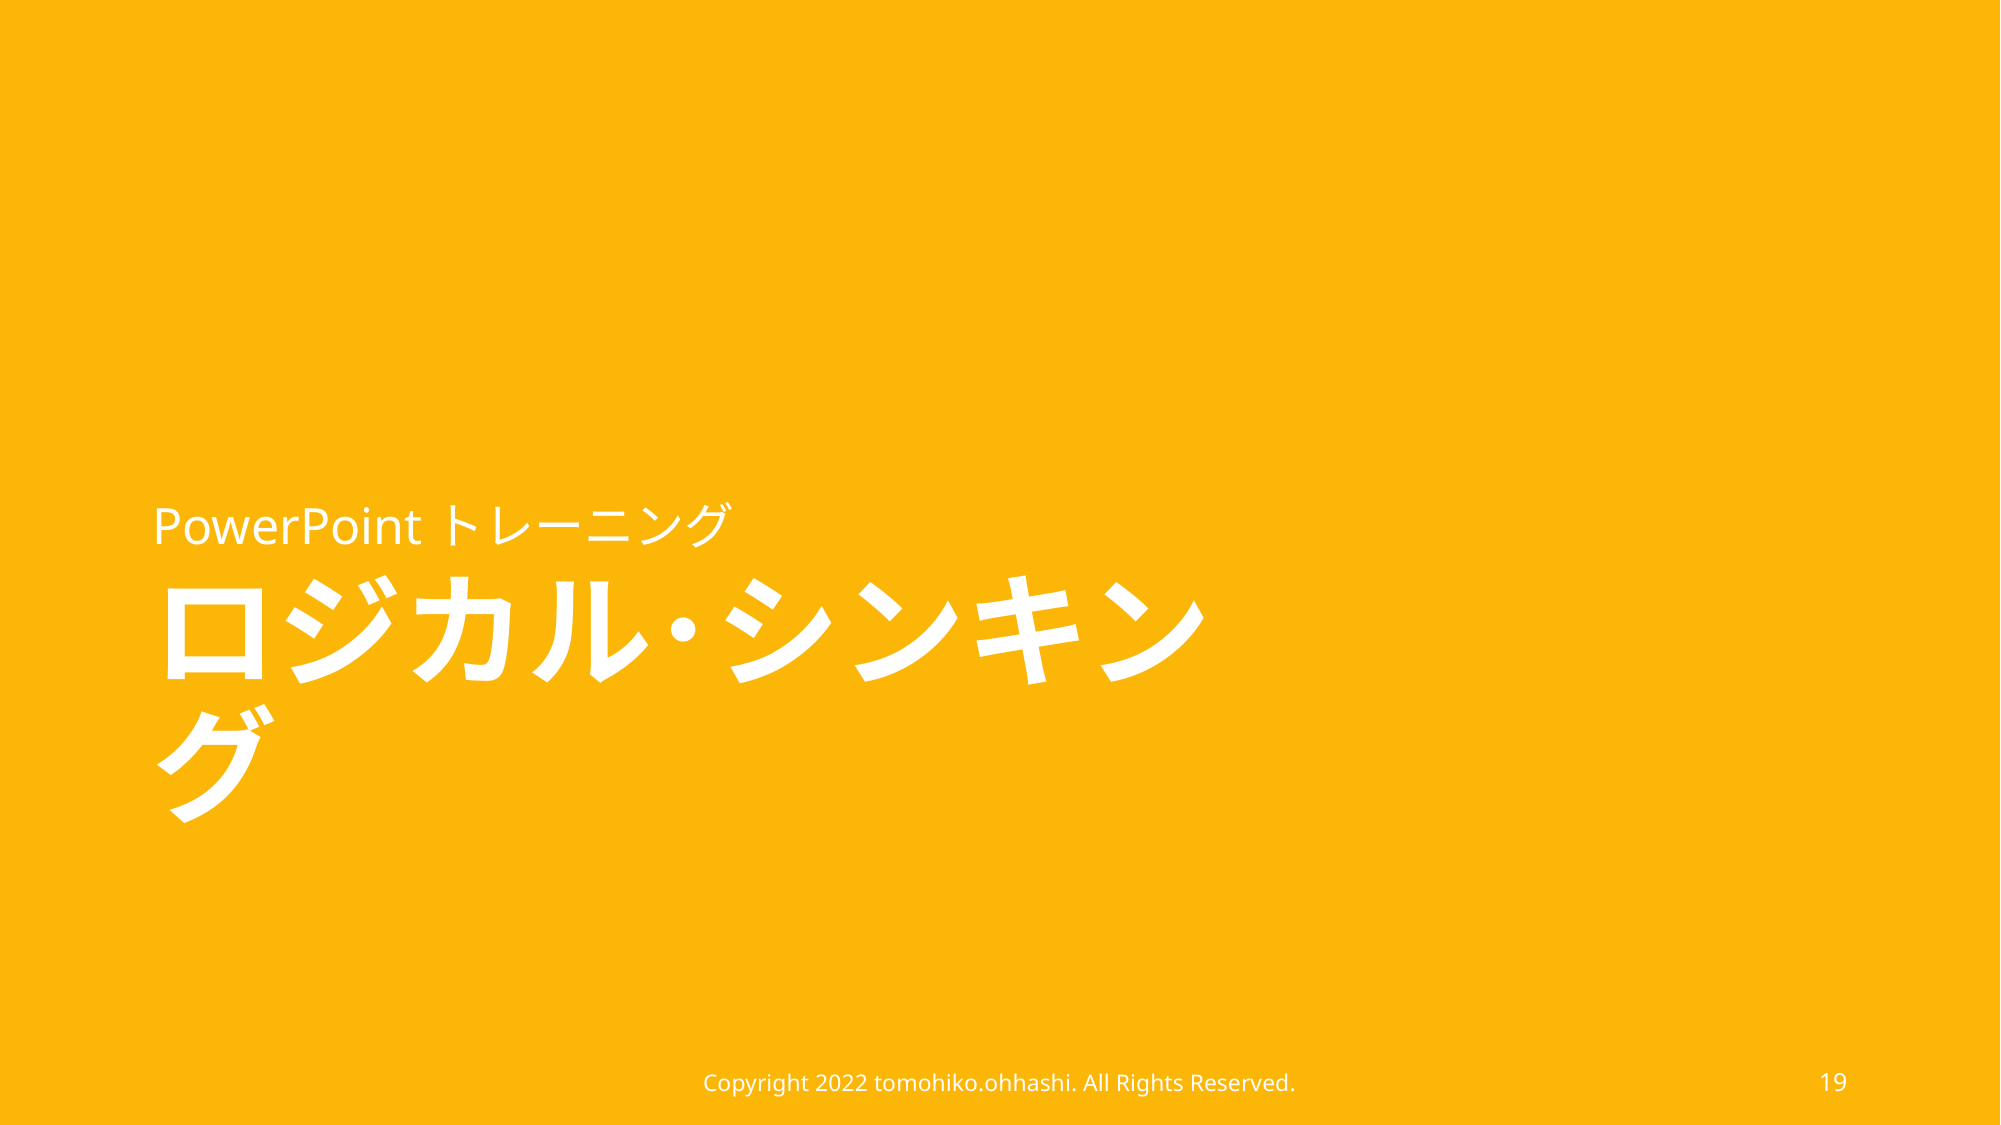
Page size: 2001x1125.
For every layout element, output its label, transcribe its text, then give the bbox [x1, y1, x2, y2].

list PowerPointトレーニング [137, 316, 1058, 563]
title ロジカル･シンキング [137, 562, 1233, 1031]
footer Copyright 2022 tomohiko.ohhashi. All Rights Reserved. [640, 1065, 1360, 1103]
slide_number 19 [1701, 1065, 1863, 1103]
